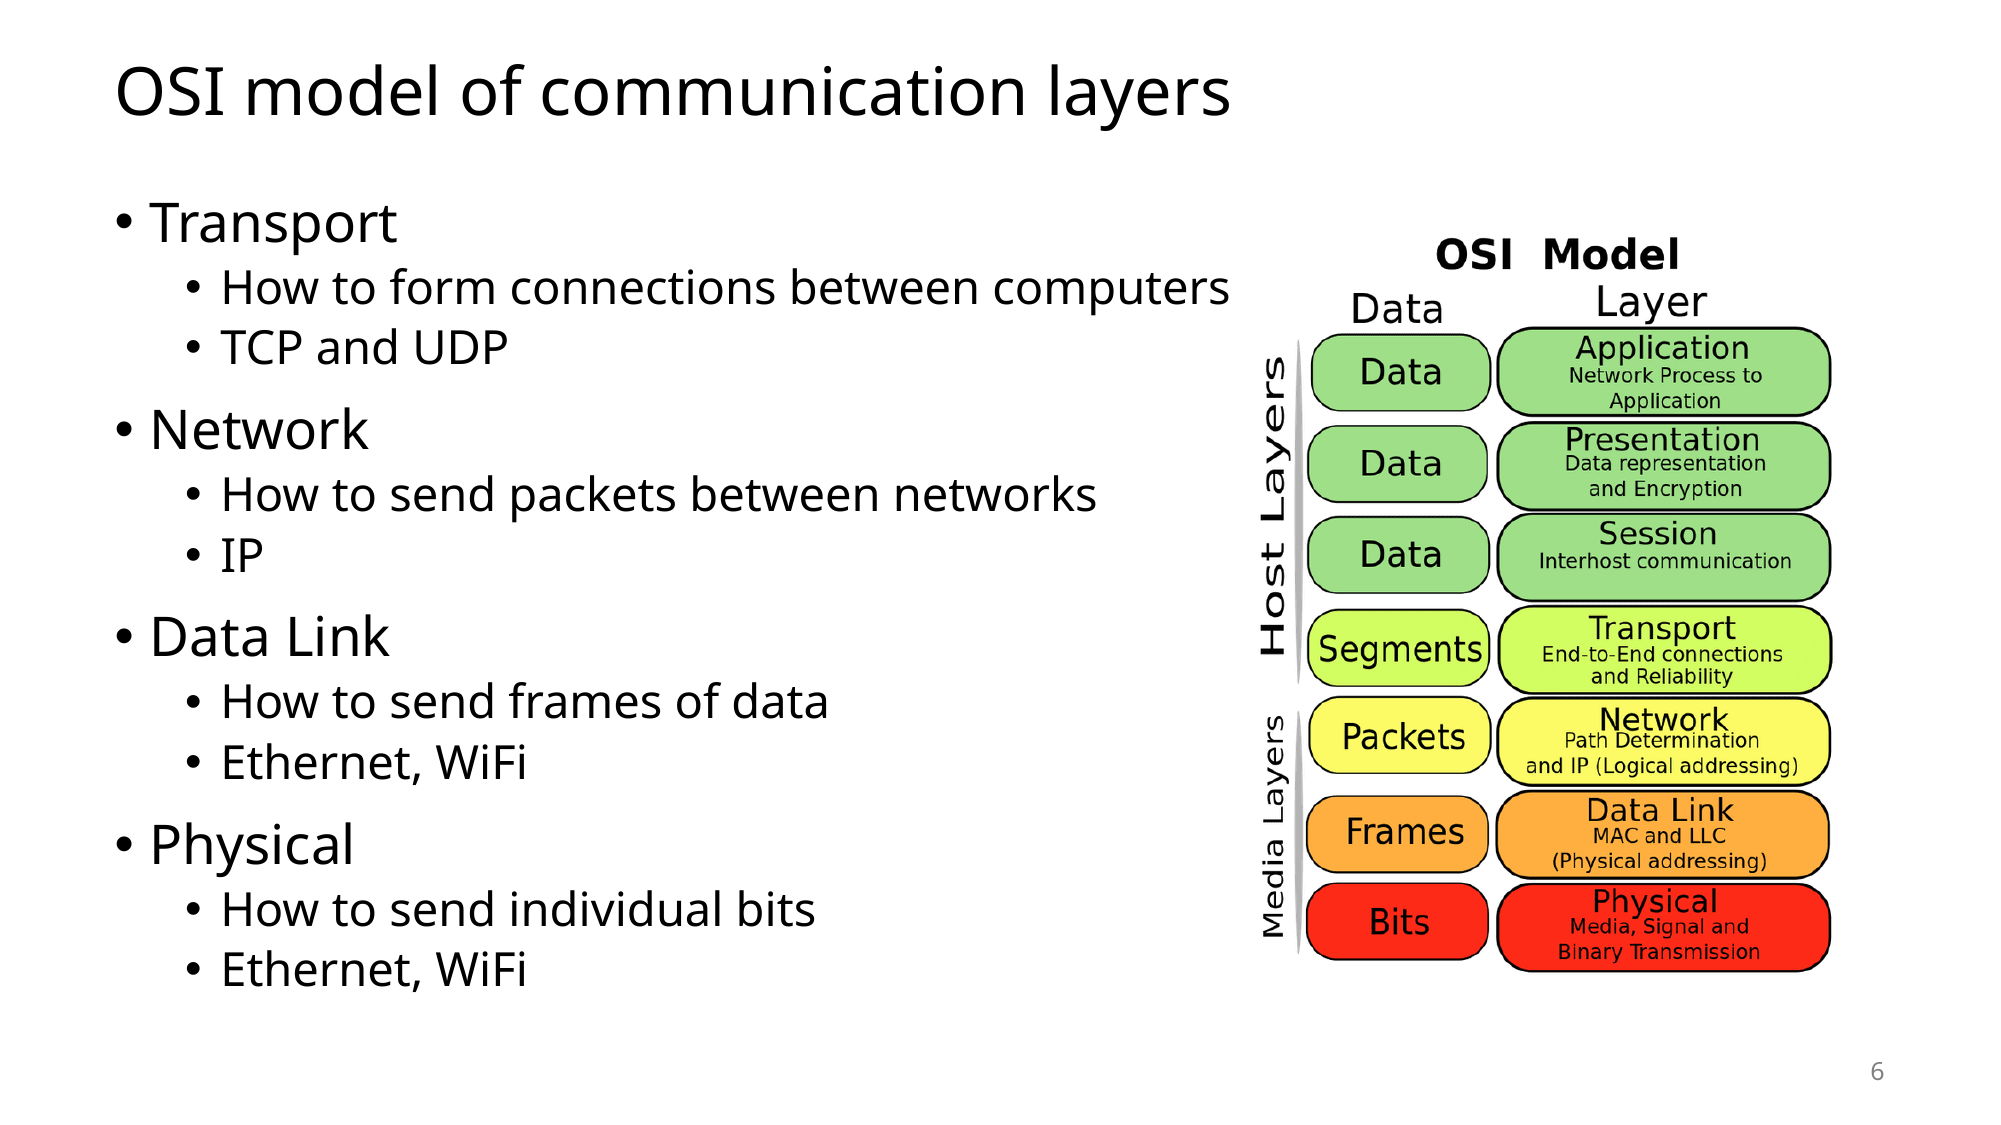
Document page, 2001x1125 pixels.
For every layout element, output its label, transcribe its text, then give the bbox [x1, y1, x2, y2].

picture [1218, 206, 1900, 994]
title OSI model of communication layers [99, 37, 1900, 150]
slide_number 6 [1749, 1042, 1900, 1103]
list Transport How to form connections between computers TCP and UDP Network How to send packets between networks IP Data Link How to send frames of data Ethernet, WiFi Physical How to send individual bits Ethernet, WiFi [99, 187, 1900, 1013]
